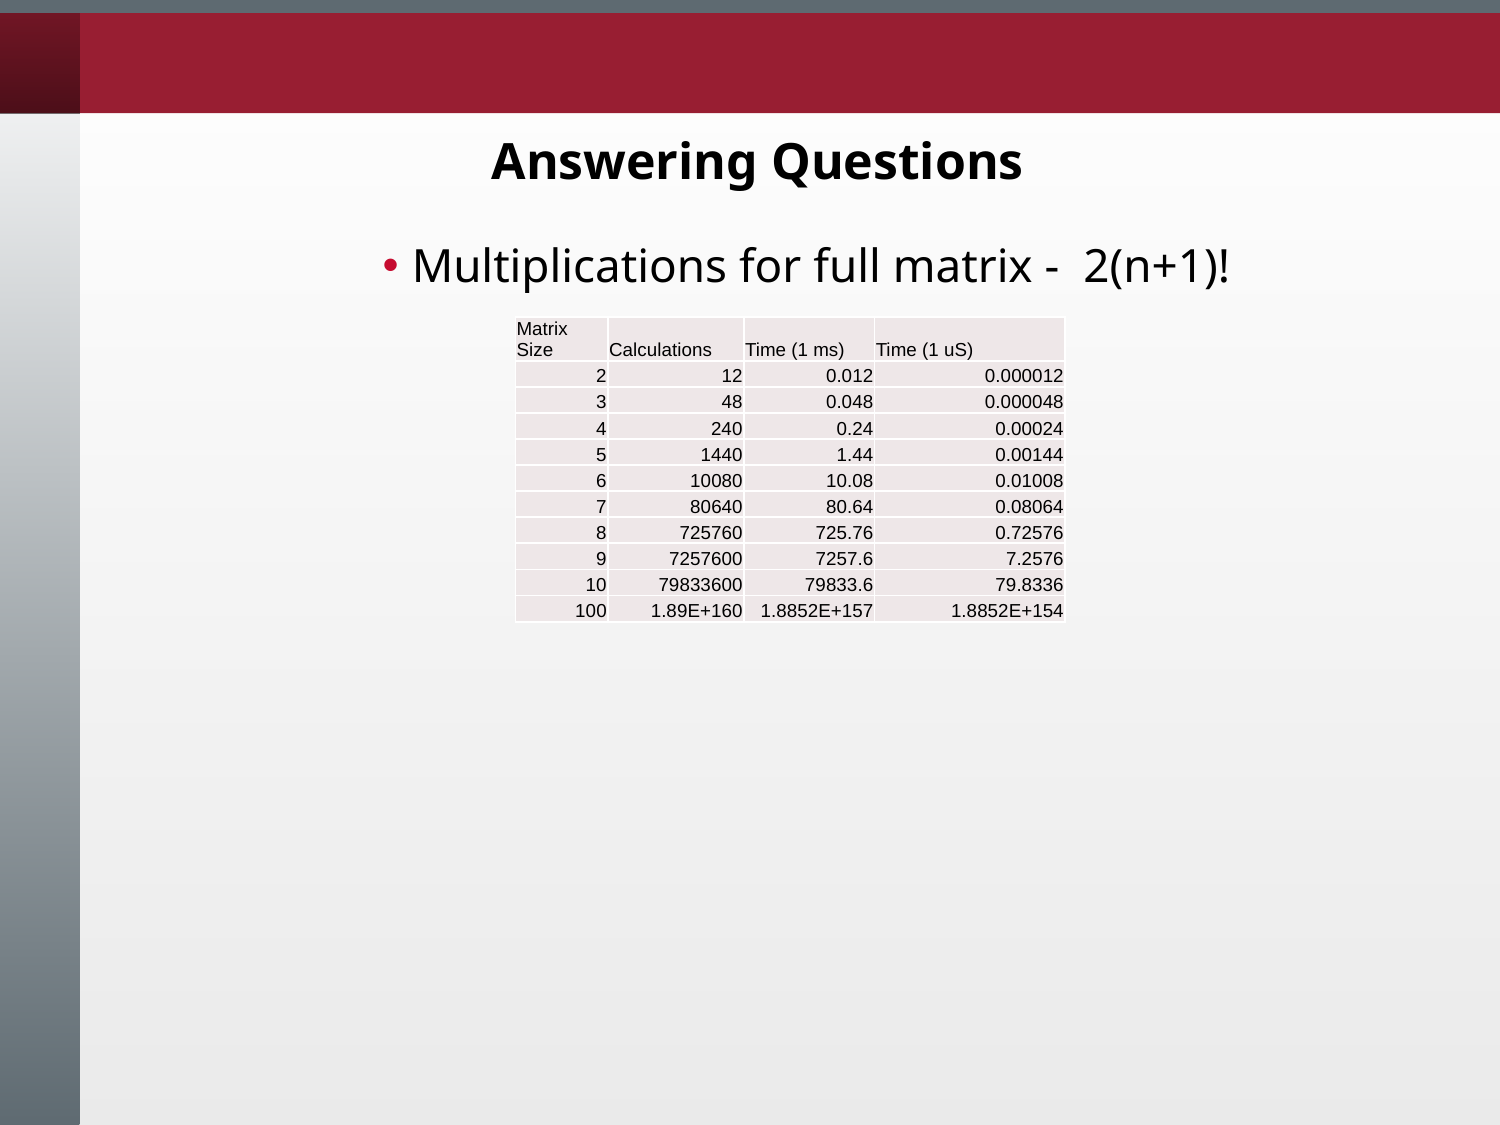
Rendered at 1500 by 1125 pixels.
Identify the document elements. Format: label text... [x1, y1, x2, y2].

table_cell 7.2576 [875, 544, 1064, 569]
table_cell 10080 [609, 466, 743, 490]
table_cell 10.08 [745, 466, 874, 490]
table_cell 0.012 [745, 362, 874, 386]
table_cell 2 [516, 362, 607, 386]
table_cell 6 [516, 466, 607, 490]
table_cell 0.000048 [875, 388, 1064, 412]
table_cell 725.76 [745, 518, 874, 542]
table_cell 0.048 [745, 388, 874, 412]
table_cell 0.08064 [875, 492, 1064, 516]
table_cell 1.44 [745, 440, 874, 464]
table_cell 7257600 [609, 544, 743, 569]
table_cell 4 [516, 414, 607, 438]
table_cell 725760 [609, 518, 743, 542]
table_cell 0.72576 [875, 518, 1064, 542]
table_cell 1440 [609, 440, 743, 464]
table_cell 0.01008 [875, 466, 1064, 490]
table_cell 9 [516, 544, 607, 569]
table_cell 1.89E+160 [609, 596, 743, 621]
table_cell 8 [516, 518, 607, 542]
table_cell 10 [516, 570, 607, 595]
table_cell 79833.6 [745, 570, 874, 595]
table_cell 80640 [609, 492, 743, 516]
table_cell 1.8852E+154 [875, 596, 1064, 621]
list Multiplications for full matrix - 2(n+1)! [155, 229, 1431, 301]
table_cell 7 [516, 492, 607, 516]
table_header Time (1 ms) [745, 318, 874, 360]
table_cell 100 [516, 596, 607, 621]
table_cell 1.8852E+157 [745, 596, 874, 621]
table_cell 79833600 [609, 570, 743, 595]
table_header Matrix Size [516, 318, 607, 360]
table_cell 79.8336 [875, 570, 1064, 595]
table_cell 48 [609, 388, 743, 412]
table_cell 7257.6 [745, 544, 874, 569]
table_cell 3 [516, 388, 607, 412]
table_cell 80.64 [745, 492, 874, 516]
table_cell 0.00144 [875, 440, 1064, 464]
table_header Time (1 uS) [875, 318, 1064, 360]
table_cell 12 [609, 362, 743, 386]
table_cell 240 [609, 414, 743, 438]
title Answering Questions [54, 128, 1474, 199]
table_cell 0.00024 [875, 414, 1064, 438]
table_cell 5 [516, 440, 607, 464]
table_header Calculations [609, 318, 743, 360]
table_cell 0.24 [745, 414, 874, 438]
table_cell 0.000012 [875, 362, 1064, 386]
